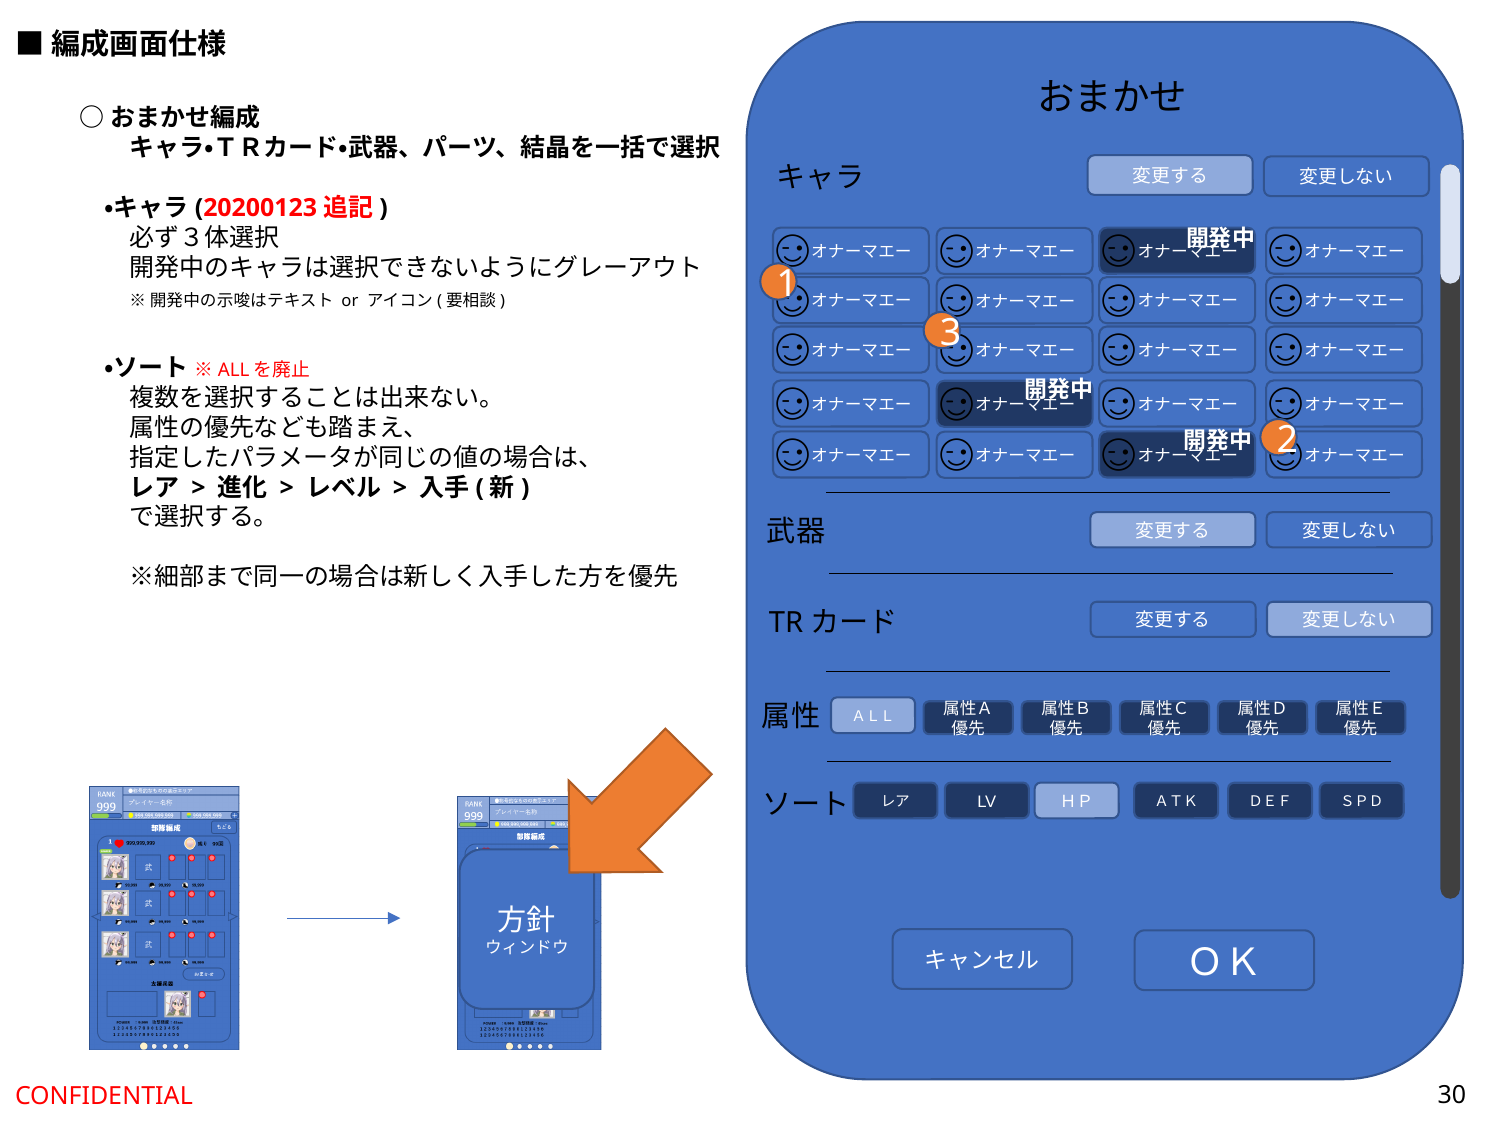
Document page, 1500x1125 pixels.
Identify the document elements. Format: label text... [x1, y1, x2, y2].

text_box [1098, 277, 1256, 324]
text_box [923, 701, 1406, 735]
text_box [772, 431, 929, 478]
text_box 開発中 [1171, 215, 1397, 258]
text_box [1265, 227, 1422, 274]
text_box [1265, 326, 1422, 373]
text_box 変更しない [1262, 155, 1431, 198]
slide_number 30 [1143, 1065, 1482, 1125]
text_box [597, 727, 714, 874]
text_box ＤＥＦ [1227, 781, 1314, 820]
text_box ■編成画面仕様 [0, 17, 242, 68]
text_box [1098, 431, 1256, 478]
text_box 変更する [1089, 600, 1257, 638]
picture [89, 786, 240, 1050]
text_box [935, 227, 1093, 274]
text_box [935, 431, 1093, 478]
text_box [1098, 326, 1256, 373]
text_box ＡＴＫ [1133, 781, 1220, 820]
text_box LV [943, 781, 1030, 820]
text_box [1265, 277, 1422, 324]
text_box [772, 326, 929, 373]
text_box キャンセル [891, 928, 1074, 990]
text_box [1265, 431, 1422, 478]
text_box ＳＰＤ [1318, 781, 1405, 820]
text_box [1098, 380, 1256, 427]
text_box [935, 380, 1093, 427]
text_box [1265, 380, 1422, 427]
text_box ソート [747, 777, 976, 828]
text_box 変更する [1089, 511, 1257, 549]
text_box 開発中 [1009, 366, 1235, 409]
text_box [772, 277, 929, 324]
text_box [935, 277, 1093, 324]
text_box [935, 326, 1093, 373]
text_box ○おまかせ編成 キャラ・ＴＲカード・武器、パーツ、結晶を一括で選択 ・キャラ(20200123追記) 必ず３体選択 開発中のキャラは選択できないようにグレーアウト ※ 開発中の示唆はテキスト or アイコン(要相談) ・ソート ※ALLを廃止 複数を選択することは出来ない。 属性の優先なども踏まえ、 指定したパラメータが同じの値の場合は、 レア > 進化 > レベル > 入手(新) で選択する。 ※細部まで同一の場合は新しく入手した方を優先 [64, 94, 736, 599]
text_box おまかせ [928, 65, 1297, 125]
text_box TRカード [754, 596, 942, 646]
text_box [772, 380, 929, 427]
text_box ＡＬＬ [829, 696, 917, 735]
text_box 3 [923, 312, 961, 348]
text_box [1440, 164, 1461, 899]
footer CONFIDENTIAL [0, 1065, 507, 1125]
text_box キャラ [761, 150, 950, 201]
text_box [567, 778, 586, 796]
text_box ＨＰ [1033, 781, 1120, 820]
text_box レア [852, 781, 939, 820]
text_box 1 [759, 263, 798, 300]
text_box ＯＫ [1133, 929, 1316, 992]
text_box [1098, 227, 1256, 274]
picture [457, 796, 602, 1050]
text_box [745, 20, 1464, 1081]
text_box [772, 227, 929, 274]
text_box 属性 [747, 689, 975, 740]
text_box 開発中 [1169, 417, 1395, 461]
text_box 武器 [752, 505, 980, 555]
text_box 変更する [1086, 154, 1254, 196]
text_box 変更しない [1265, 600, 1434, 638]
text_box 変更しない [1265, 511, 1433, 549]
